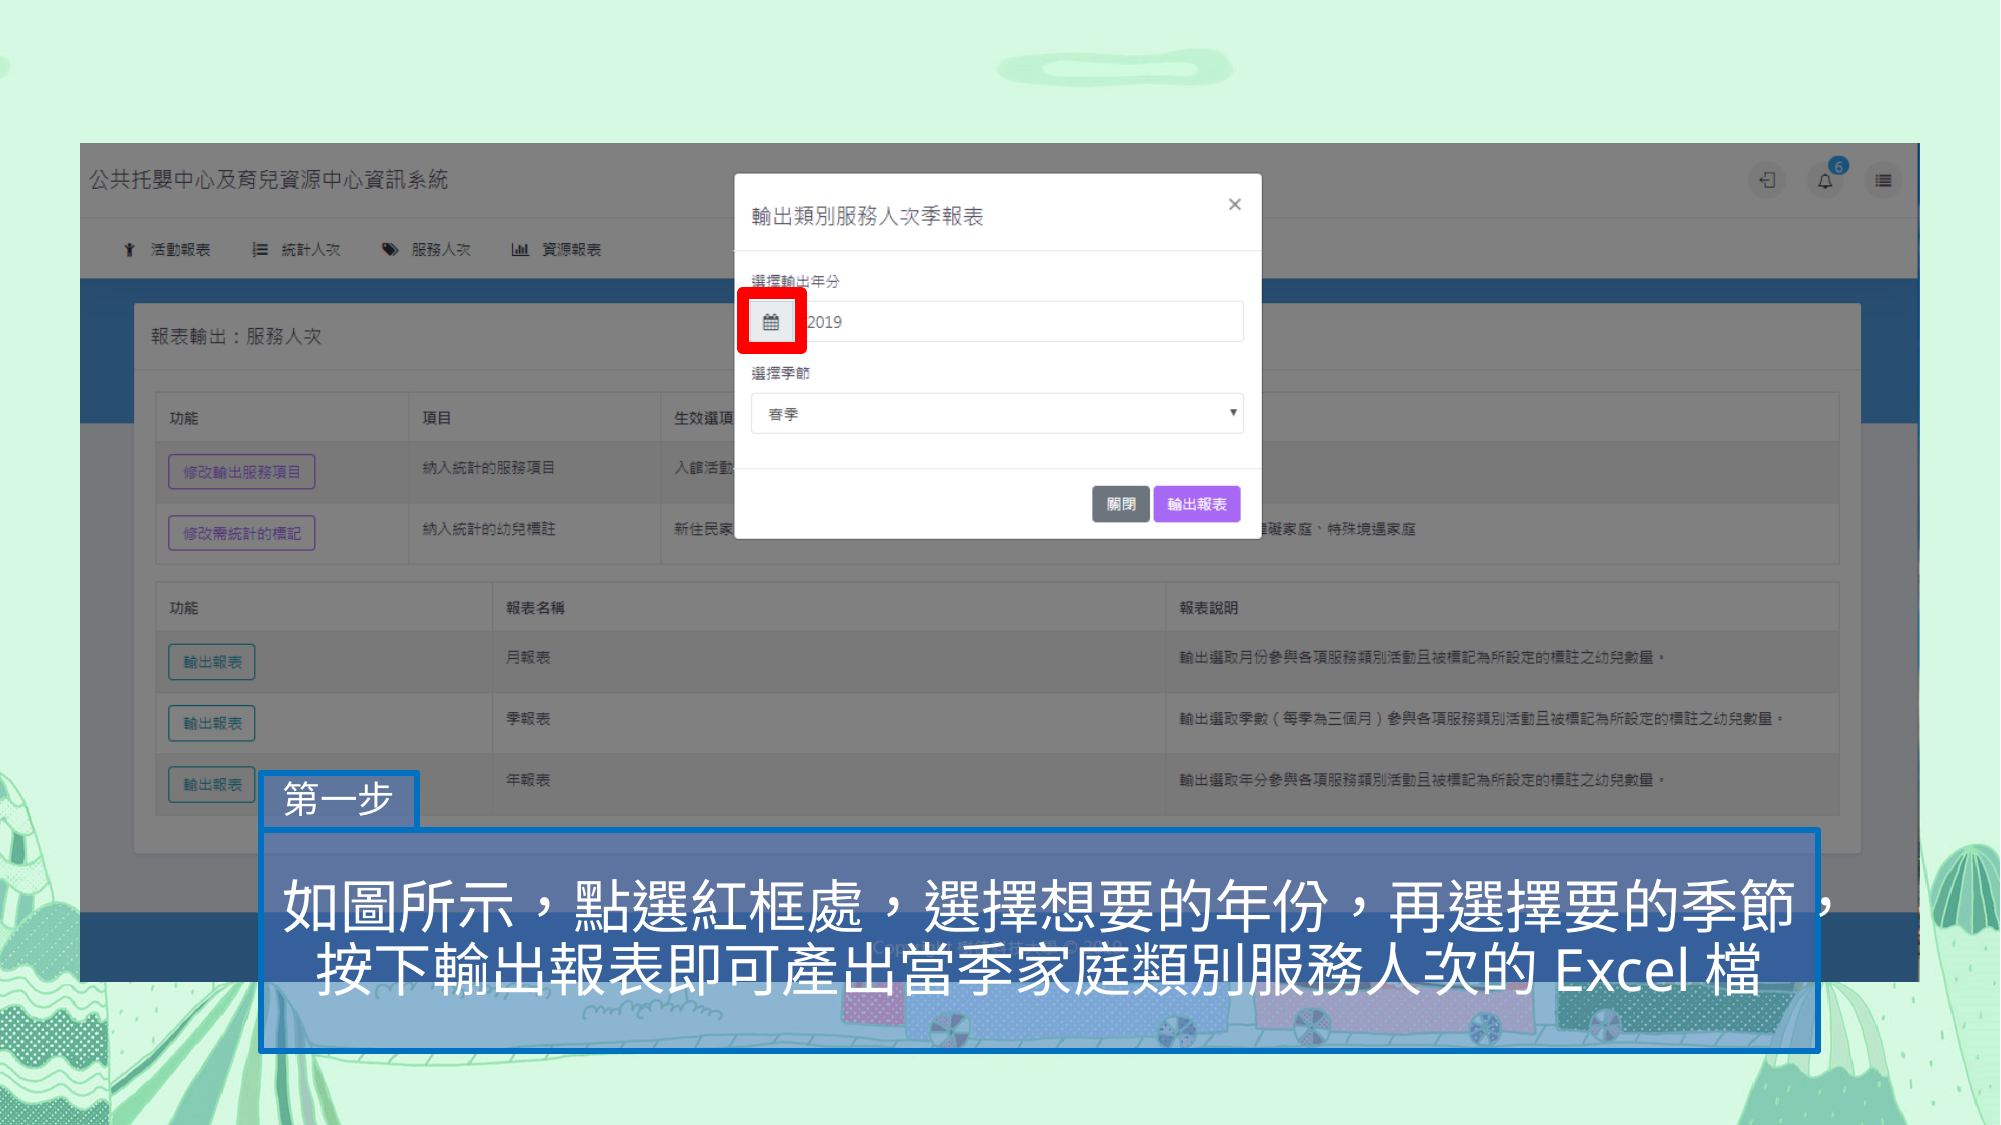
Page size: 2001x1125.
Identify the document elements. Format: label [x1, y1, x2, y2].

text_box [0, 0, 2000, 1125]
text_box [260, 772, 1818, 1052]
picture [80, 143, 1920, 982]
